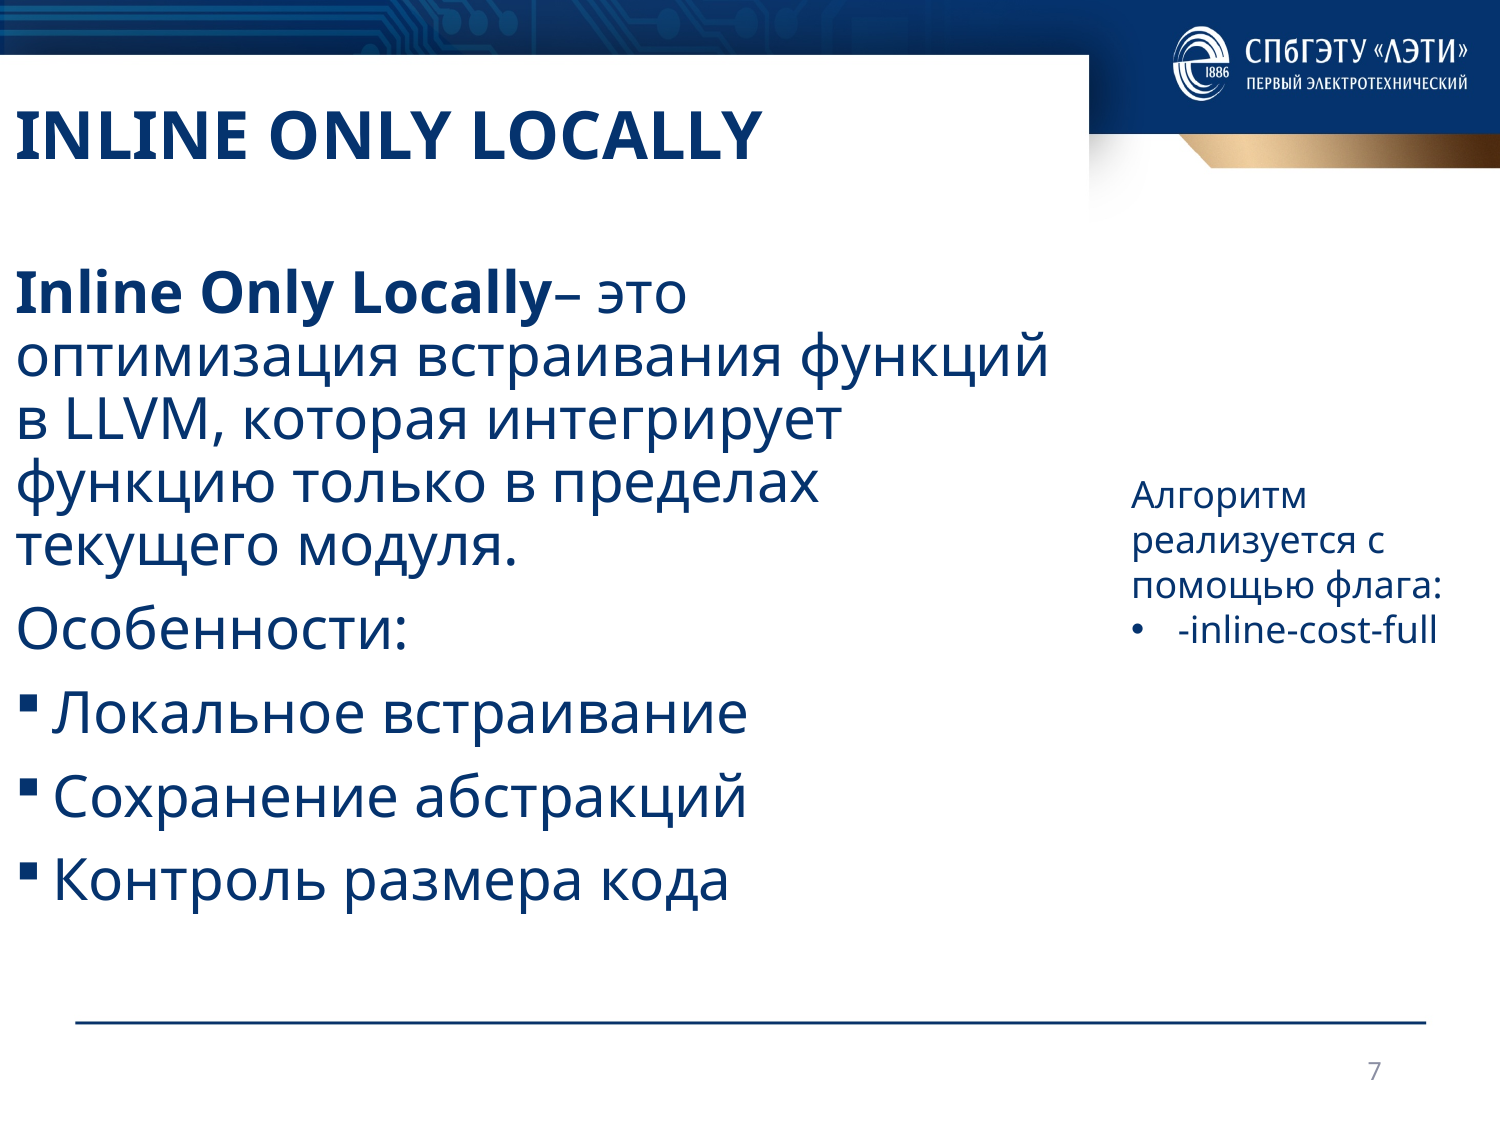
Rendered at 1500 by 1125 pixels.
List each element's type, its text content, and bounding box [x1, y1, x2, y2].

list Inline Only Locally– это оптимизация встраивания функций в LLVM, которая интегрирует функцию только в пределах текущего модуля. Особенности: Локальное встраивание Сохранение абстракций Контроль размера кода [0, 256, 1093, 1101]
text_box Алгоритм реализуется с помощью флага: -inline-cost-full [1116, 463, 1500, 659]
picture [0, 0, 1500, 1125]
slide_number 7 [1059, 1042, 1397, 1103]
title Inline Only Locally [0, 78, 1317, 199]
